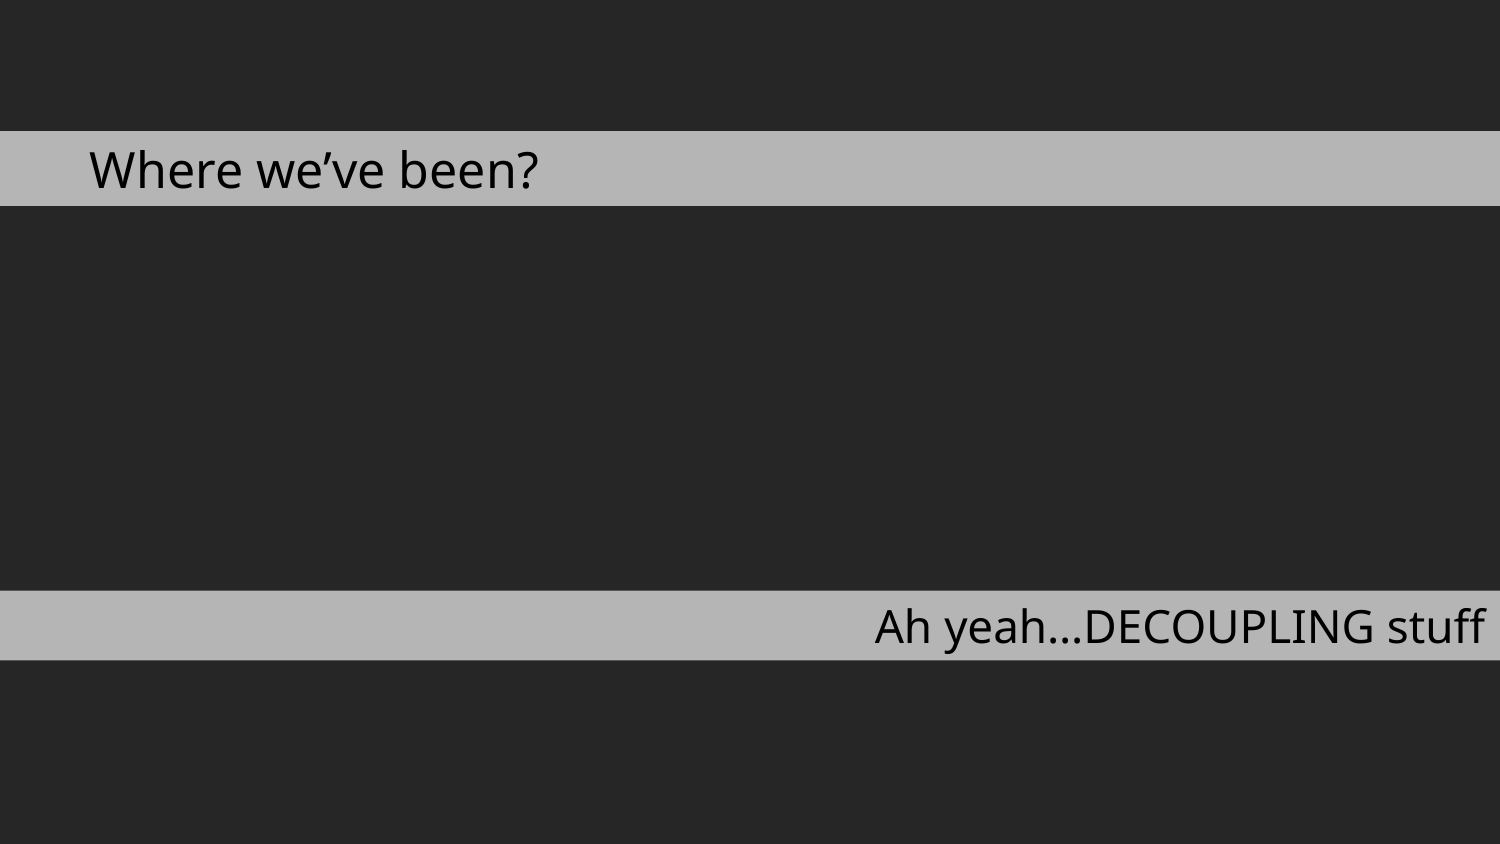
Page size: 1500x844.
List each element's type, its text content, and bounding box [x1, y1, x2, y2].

text_box Where we’ve been? [0, 131, 1500, 206]
text_box Ah yeah…DECOUPLING stuff [0, 590, 1500, 661]
